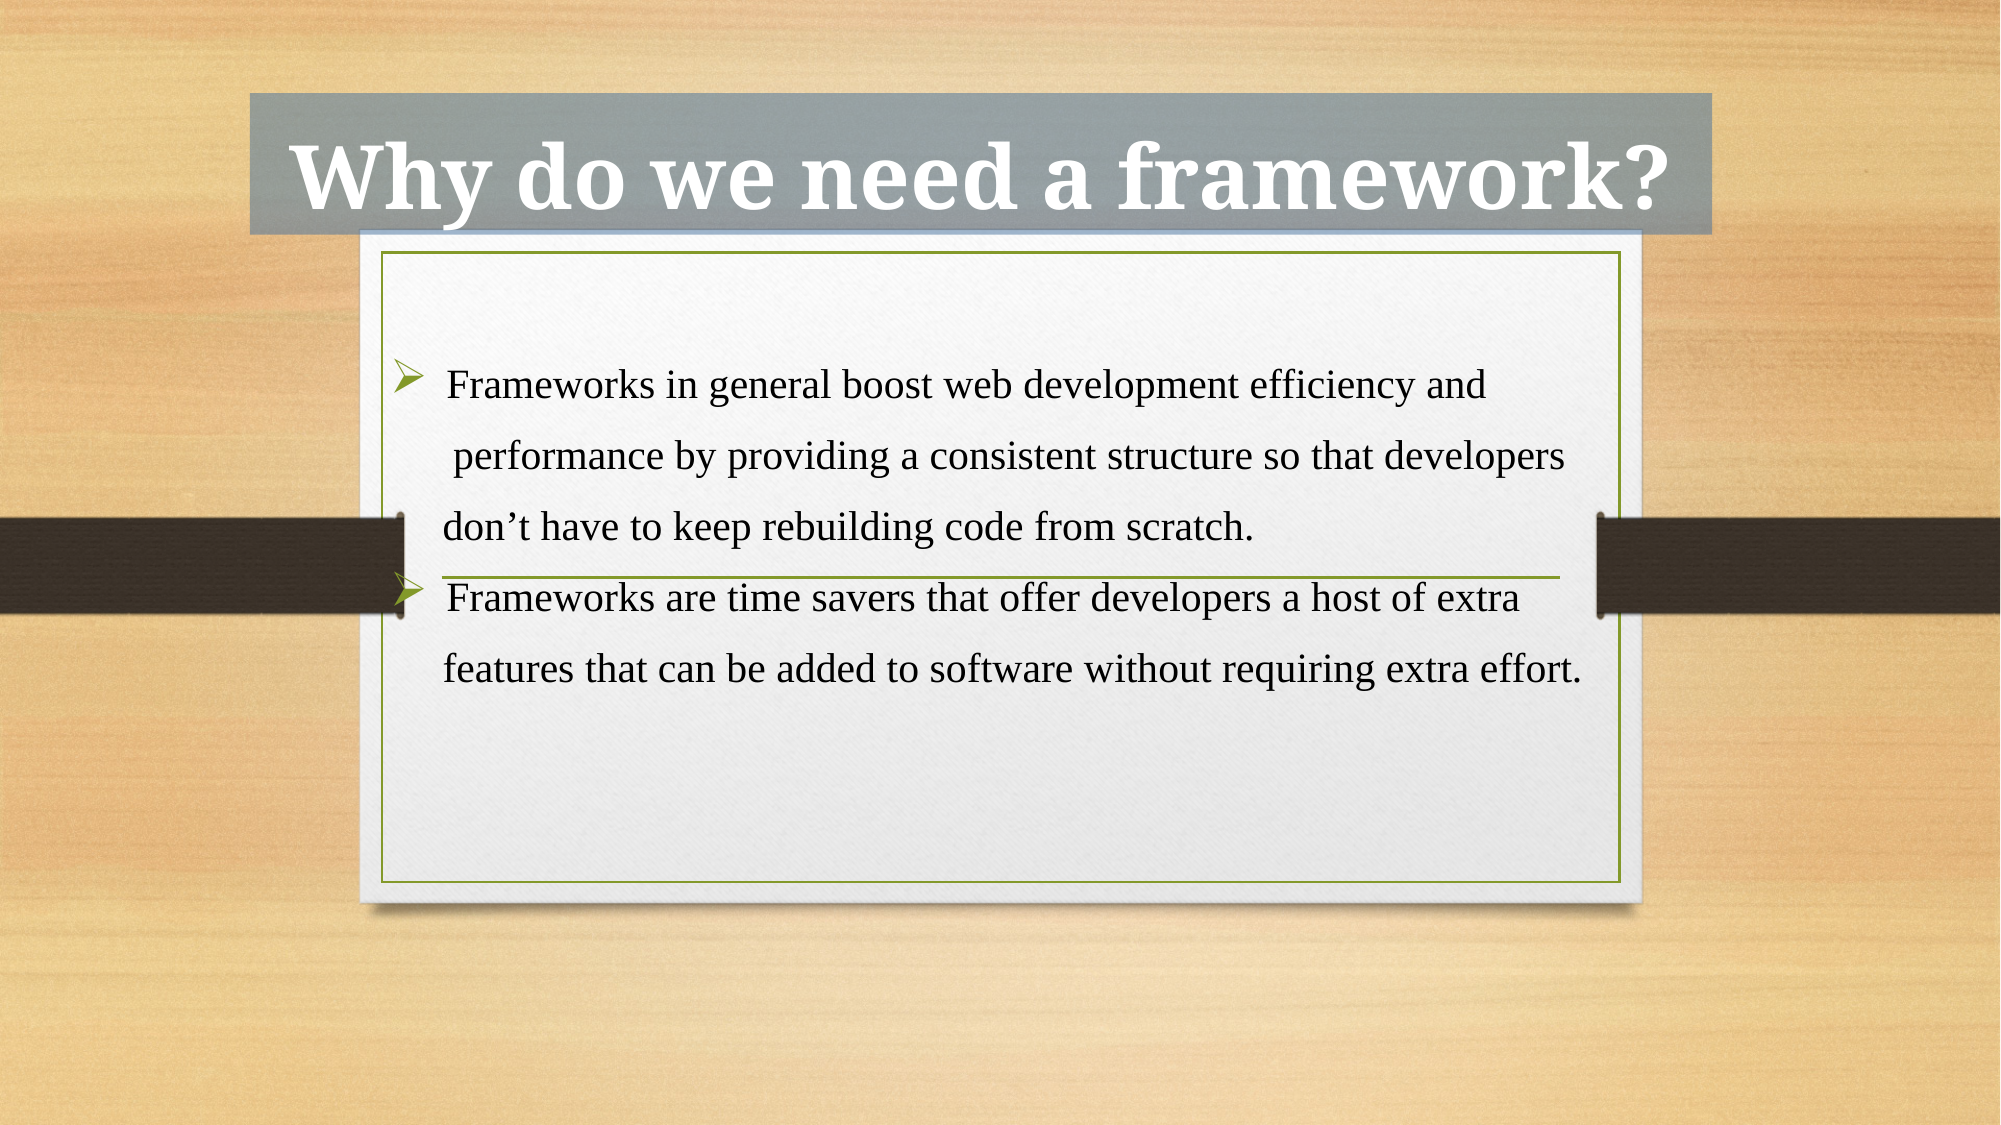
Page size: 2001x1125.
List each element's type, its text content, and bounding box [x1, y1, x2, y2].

picture [0, 0, 2001, 1125]
title Why do we need a framework? [249, 93, 1713, 235]
subtitle Frameworks in general boost web development efficiency and performance by providing a consistent structure so that developers don’t have to keep rebuilding code from scratch. Frameworks are time savers that offer developers a host of extra features that can be added to software without requiring extra effort. [375, 349, 1838, 905]
